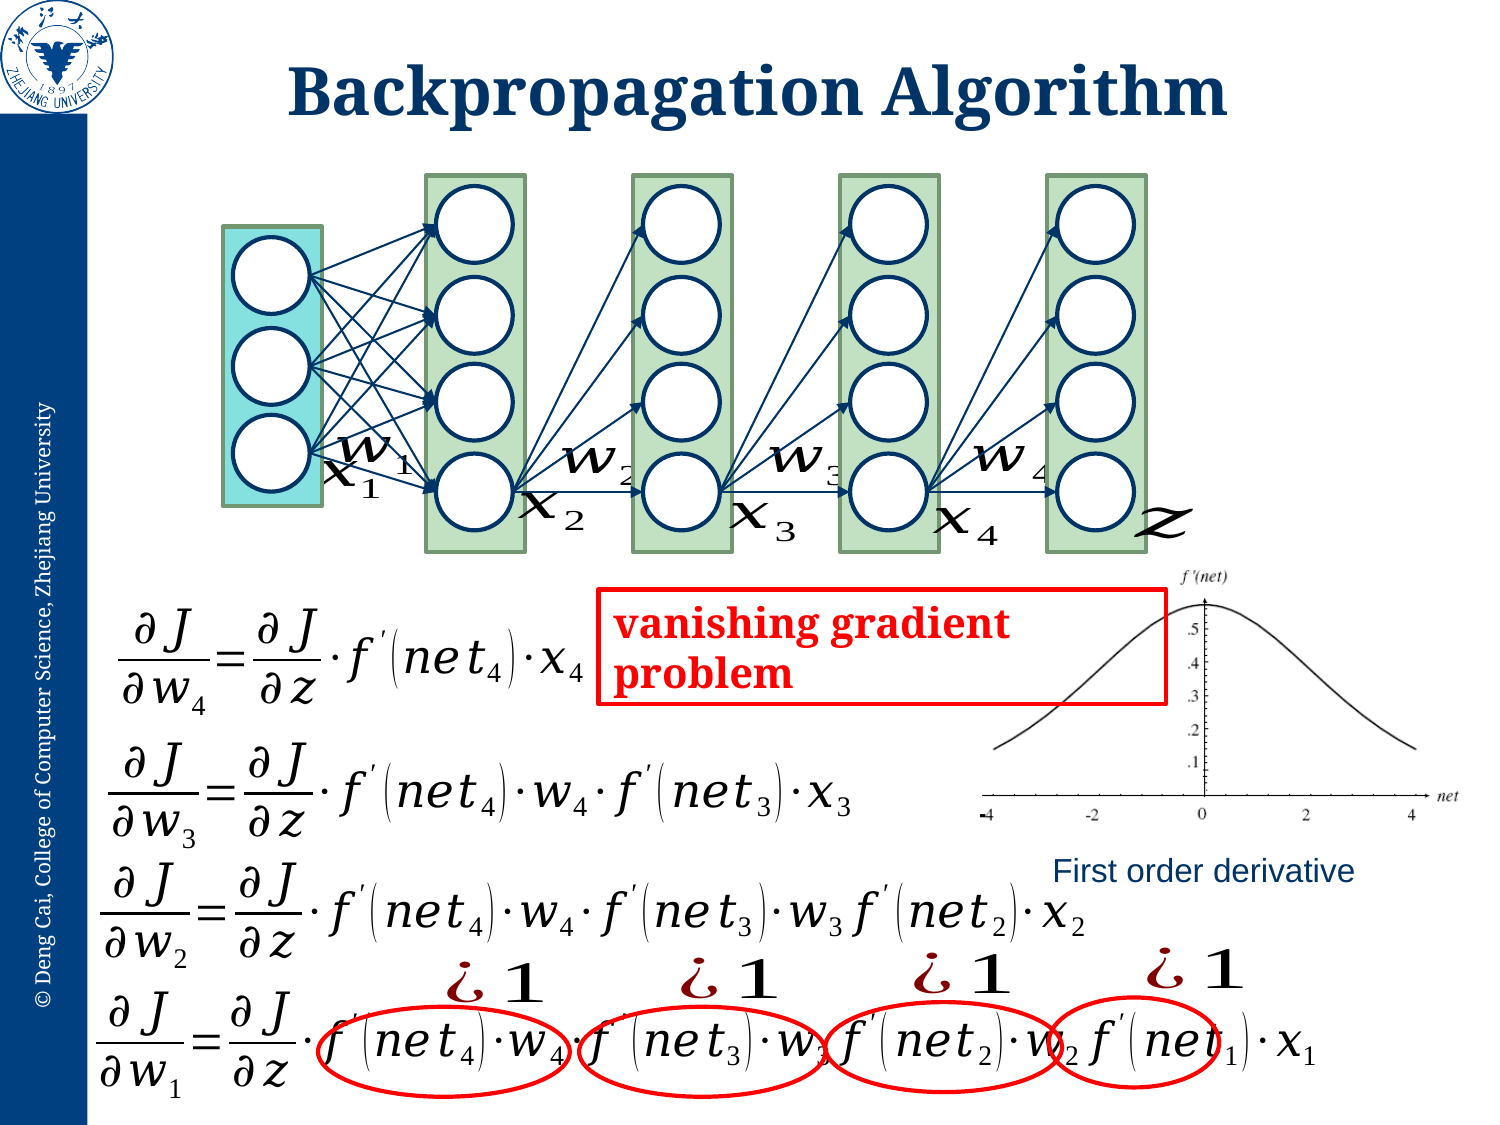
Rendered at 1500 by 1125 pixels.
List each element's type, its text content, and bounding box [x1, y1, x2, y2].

text_box vanishing gradient problem [598, 589, 958, 705]
text_box [577, 1004, 827, 1099]
title Backpropagation Algorithm [17, 0, 1500, 138]
picture [0, 0, 17, 114]
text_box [222, 175, 1201, 553]
text_box [1046, 995, 1222, 1090]
text_box First order derivative [1037, 861, 1371, 897]
text_box [823, 1000, 1056, 1095]
picture [963, 558, 1494, 853]
text_box [315, 1004, 572, 1099]
